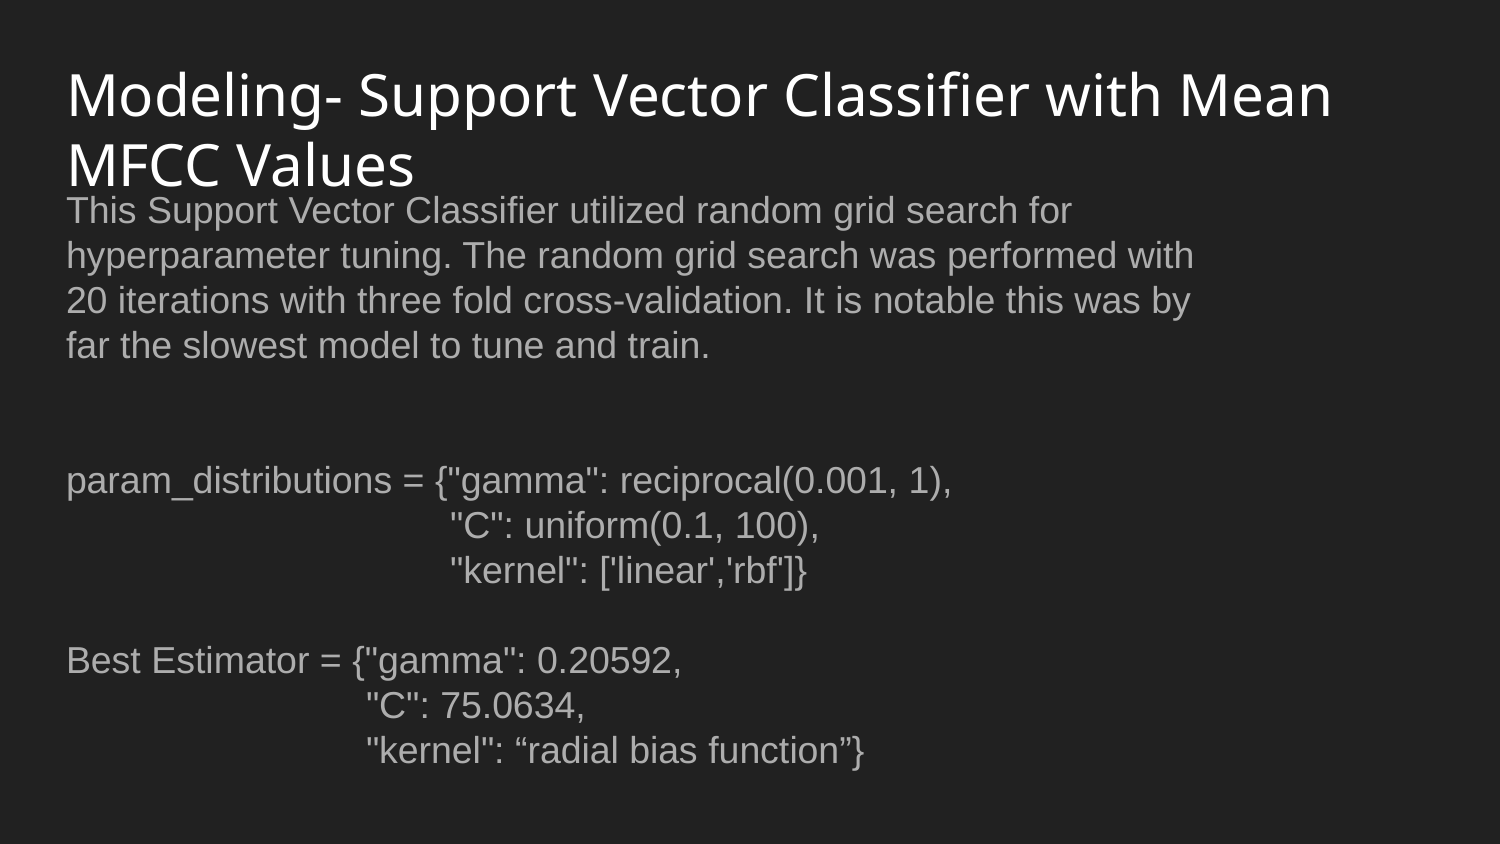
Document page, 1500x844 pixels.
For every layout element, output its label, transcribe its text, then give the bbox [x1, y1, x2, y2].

title Modeling- Support Vector Classifier with Mean MFCC Values [51, 43, 1449, 138]
list This Support Vector Classifier utilized random grid search for hyperparameter tuning. The random grid search was performed with 20 iterations with three fold cross-validation. It is notable this was by far the slowest model to tune and train. param_distributions = {"gamma": reciprocal(0.001, 1), "C": uniform(0.1, 100), "kernel": ['linear','rbf']} Best Estimator = {"gamma": 0.20592, "C": 75.0634, "kernel": “radial bias function”} [51, 171, 1228, 844]
